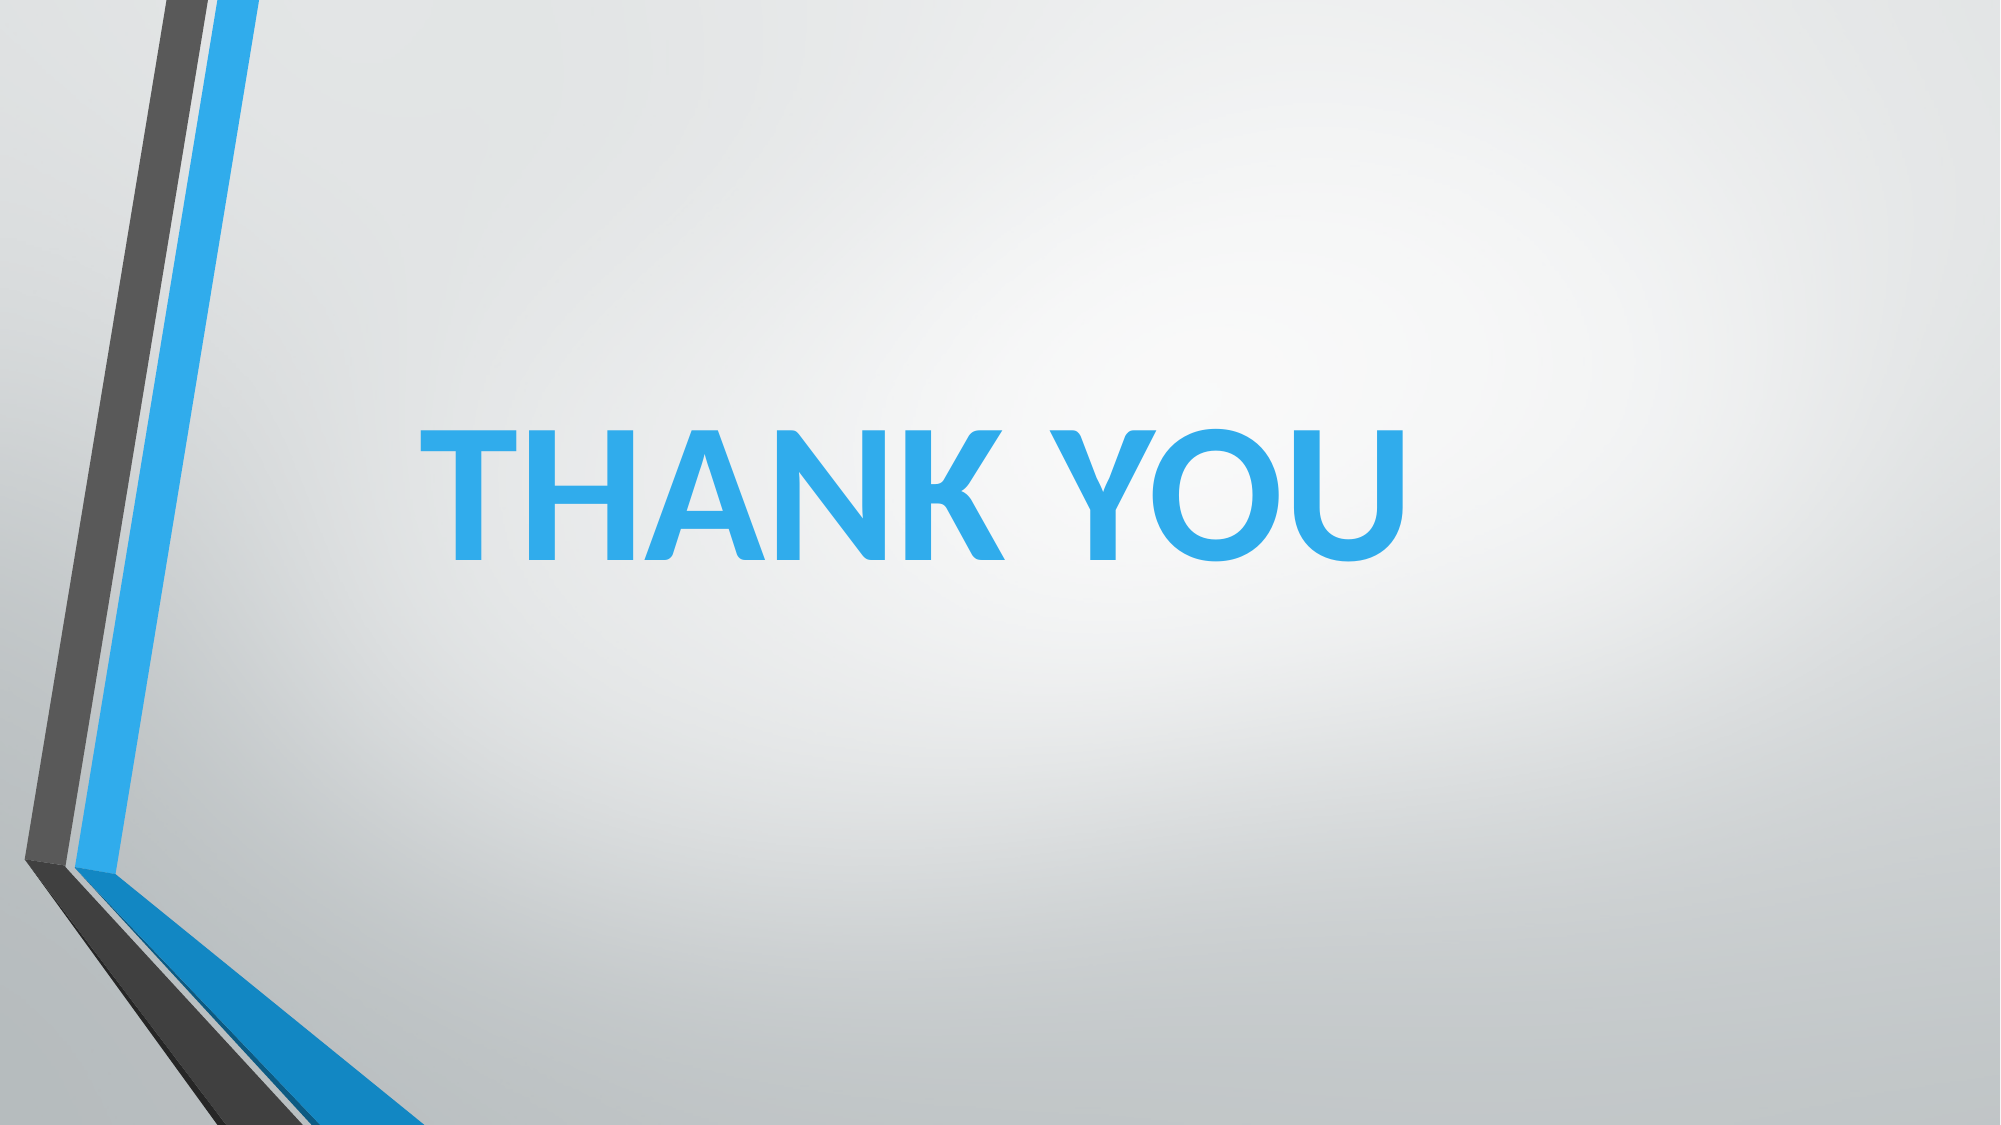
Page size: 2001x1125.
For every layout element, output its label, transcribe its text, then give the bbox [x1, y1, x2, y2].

list THANK YOU [404, 224, 2000, 737]
